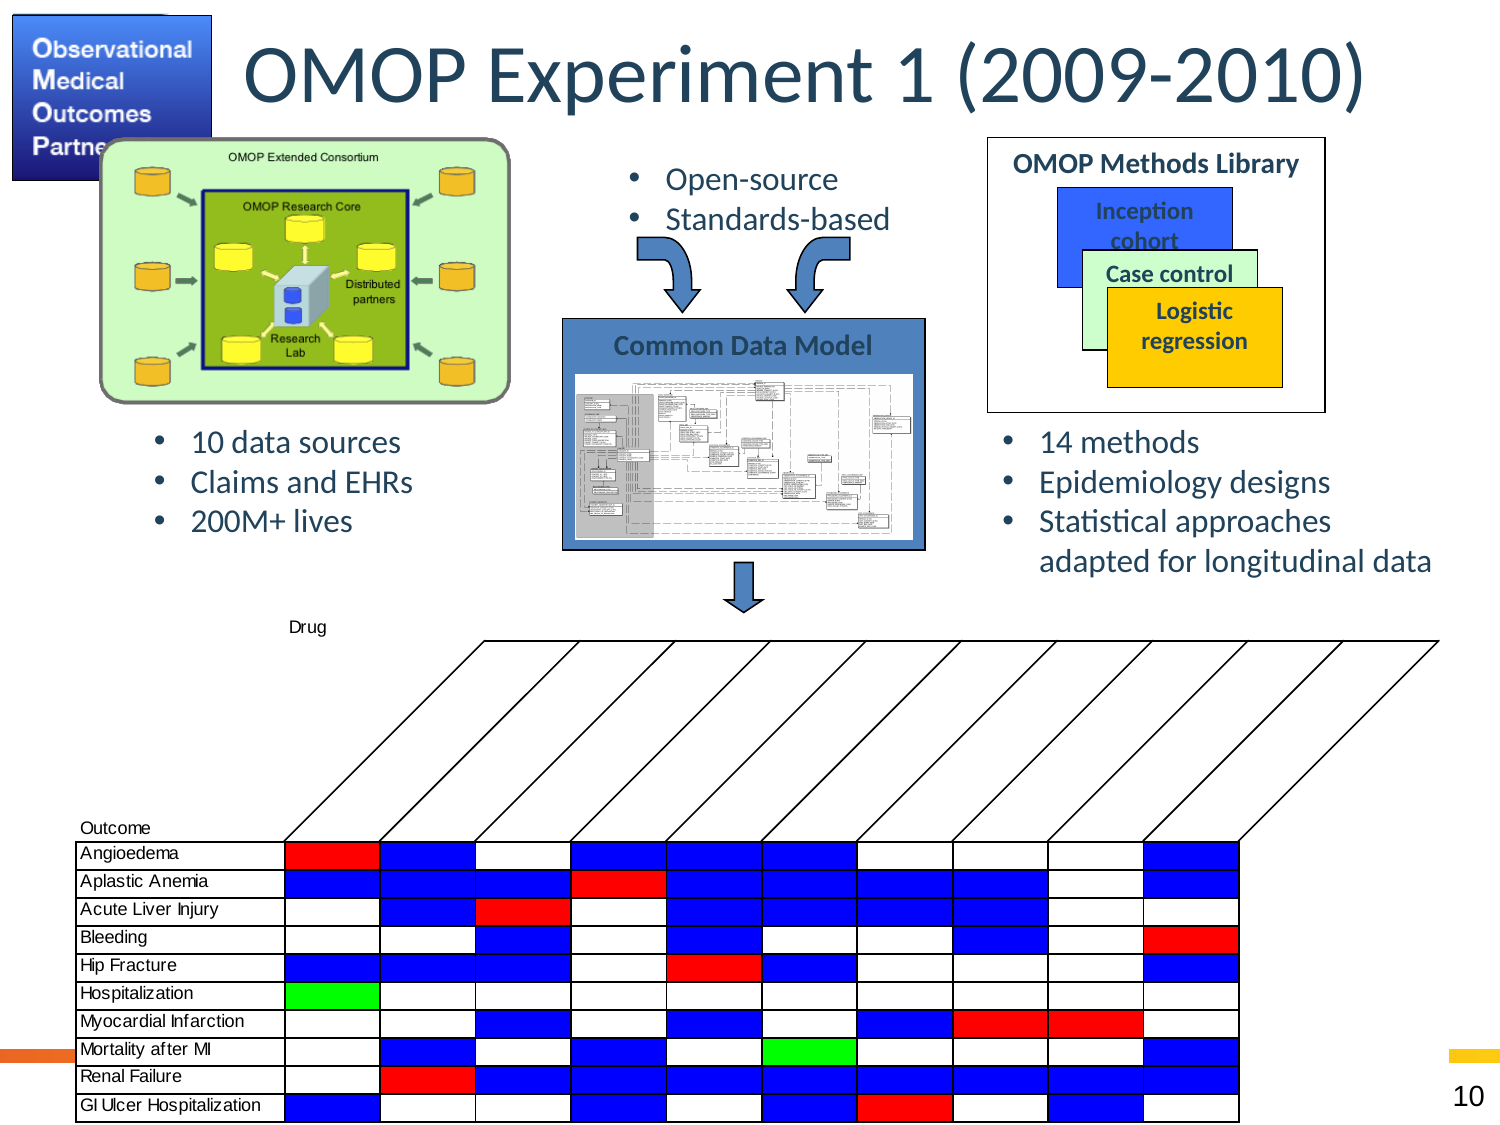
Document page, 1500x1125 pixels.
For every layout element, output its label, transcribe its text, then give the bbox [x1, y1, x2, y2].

title OMOP Experiment 1 (2009-2010) [187, 0, 1425, 138]
text_box OMOP Methods Library [987, 137, 1325, 412]
picture [74, 612, 1451, 1125]
text_box 10 data sources Claims and EHRs 200M+ lives [138, 416, 429, 547]
text_box Case control [1082, 249, 1258, 350]
text_box Logistic regression [1107, 287, 1283, 388]
slide_number 10 [1455, 1065, 1500, 1125]
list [99, 137, 513, 407]
text_box [725, 562, 763, 610]
text_box Open-source Standards-based [613, 149, 906, 245]
text_box [787, 245, 850, 313]
text_box [637, 245, 700, 313]
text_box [562, 318, 926, 551]
picture [0, 0, 212, 200]
text_box Inception cohort [1057, 187, 1233, 288]
text_box 14 methods Epidemiology designs Statistical approaches adapted for longitudinal data [987, 412, 1450, 587]
